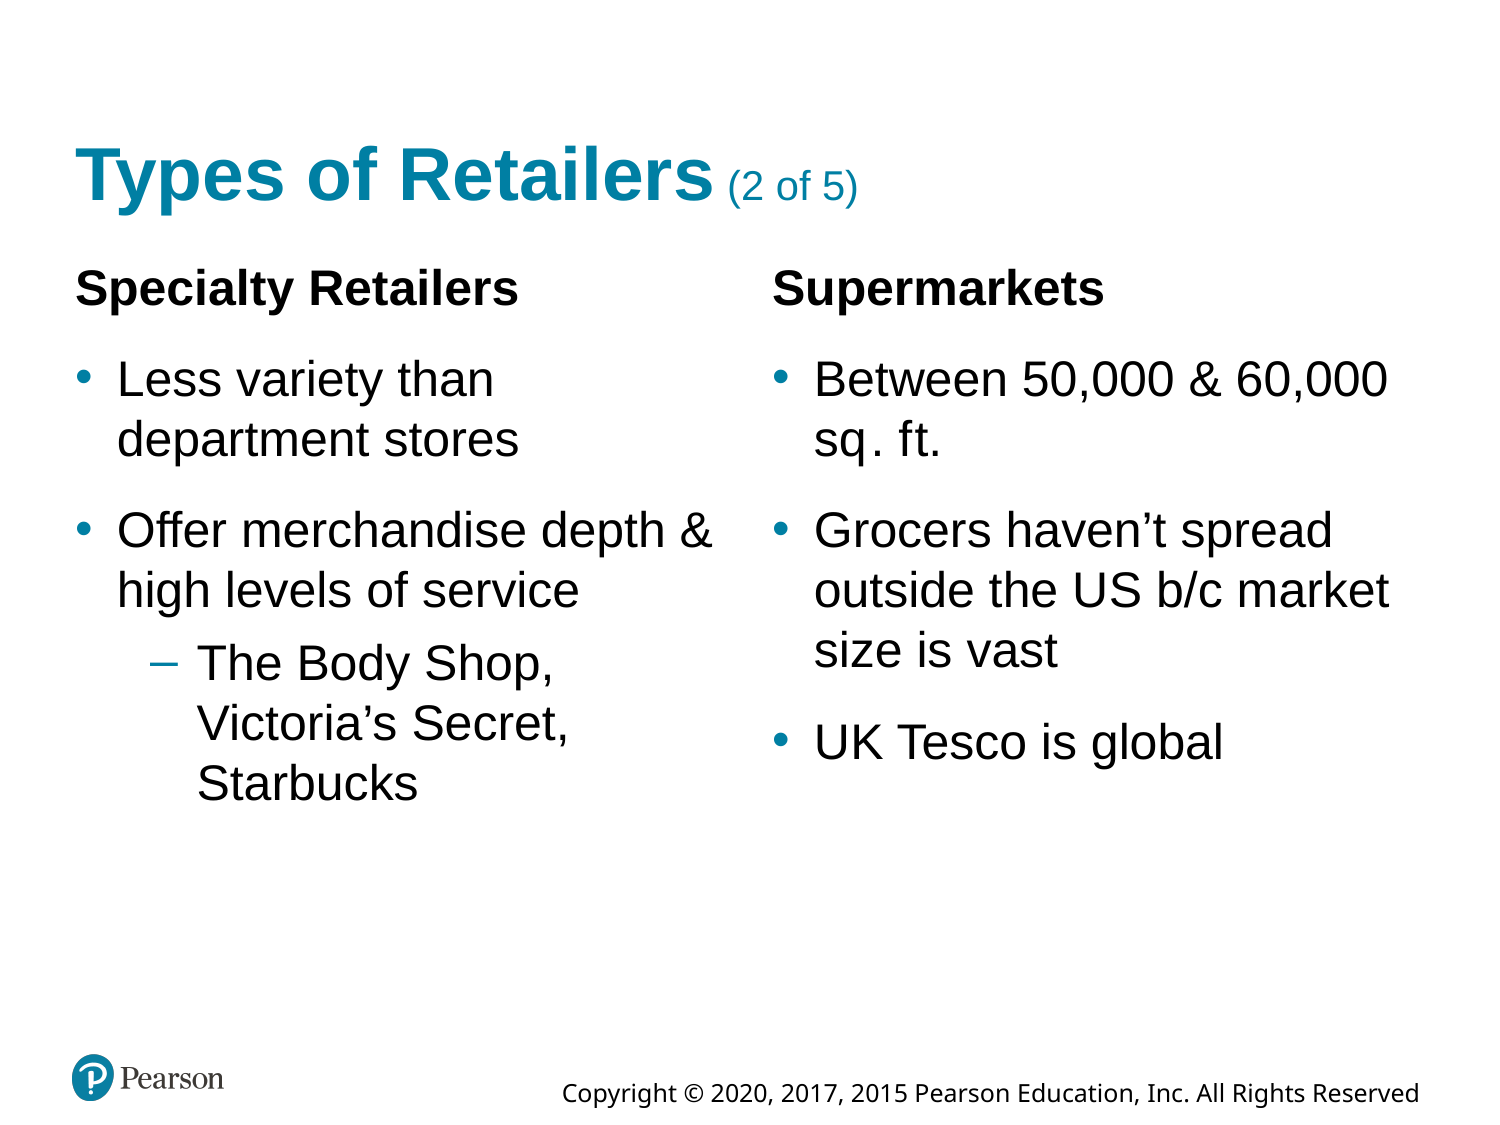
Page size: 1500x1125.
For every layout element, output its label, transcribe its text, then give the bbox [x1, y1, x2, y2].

picture [72, 1054, 88, 1070]
title Types of Retailers (2 of 5) [75, 35, 1425, 216]
list Specialty Retailers Less variety than department stores Offer merchandise depth & high levels of service The Body Shop, Victoria’s Secret, Starbucks [75, 255, 738, 982]
picture [72, 1087, 83, 1101]
picture [98, 1054, 224, 1101]
list Supermarkets Between 50,000 & 60,000 square. feet. Grocers haven’t spread outside the U S b/c market size is vast U K Tesco is global [772, 255, 1425, 982]
picture [80, 1063, 106, 1088]
